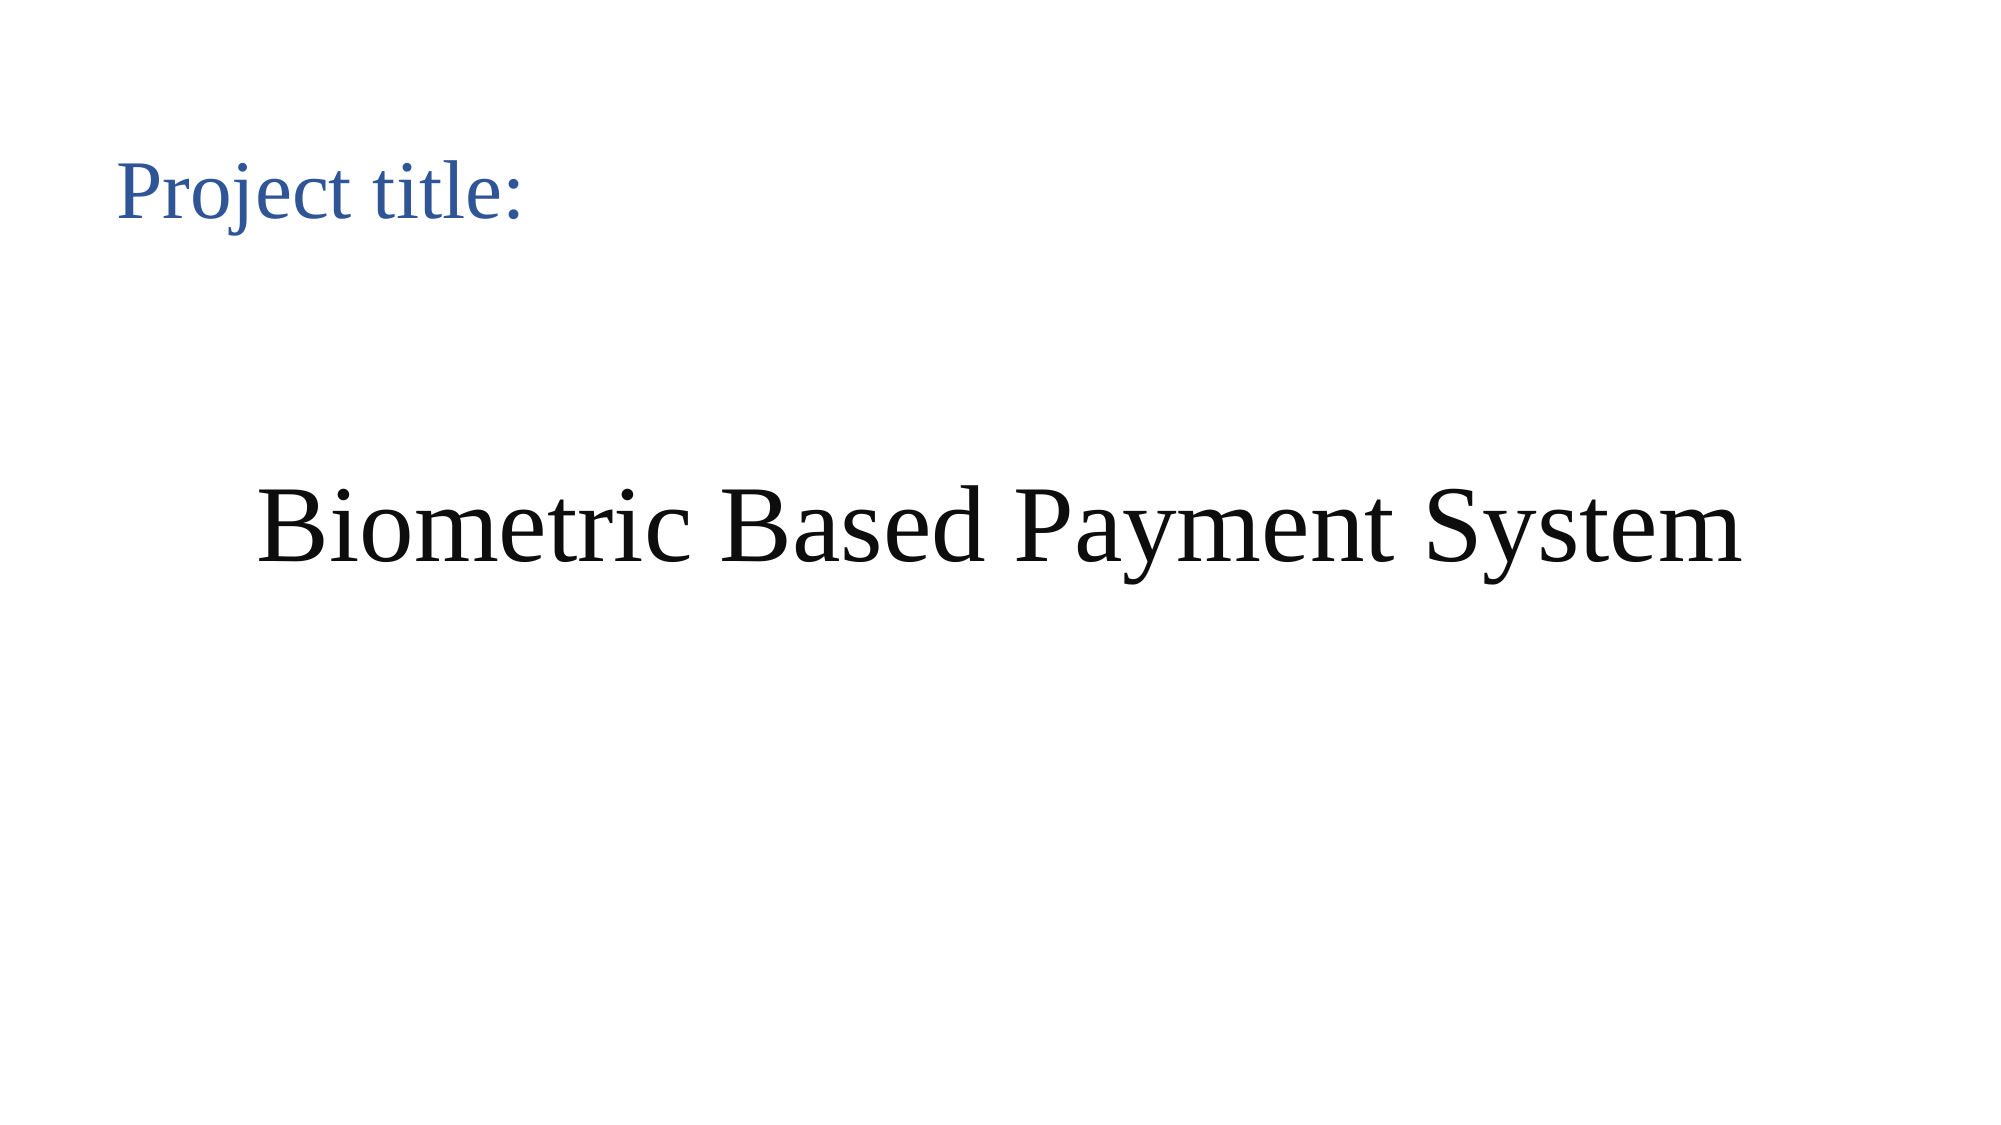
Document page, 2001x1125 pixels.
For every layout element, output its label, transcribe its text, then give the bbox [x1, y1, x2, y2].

text_box Biometric Based Payment System [101, 460, 1899, 593]
text_box Project title: [101, 127, 1102, 243]
